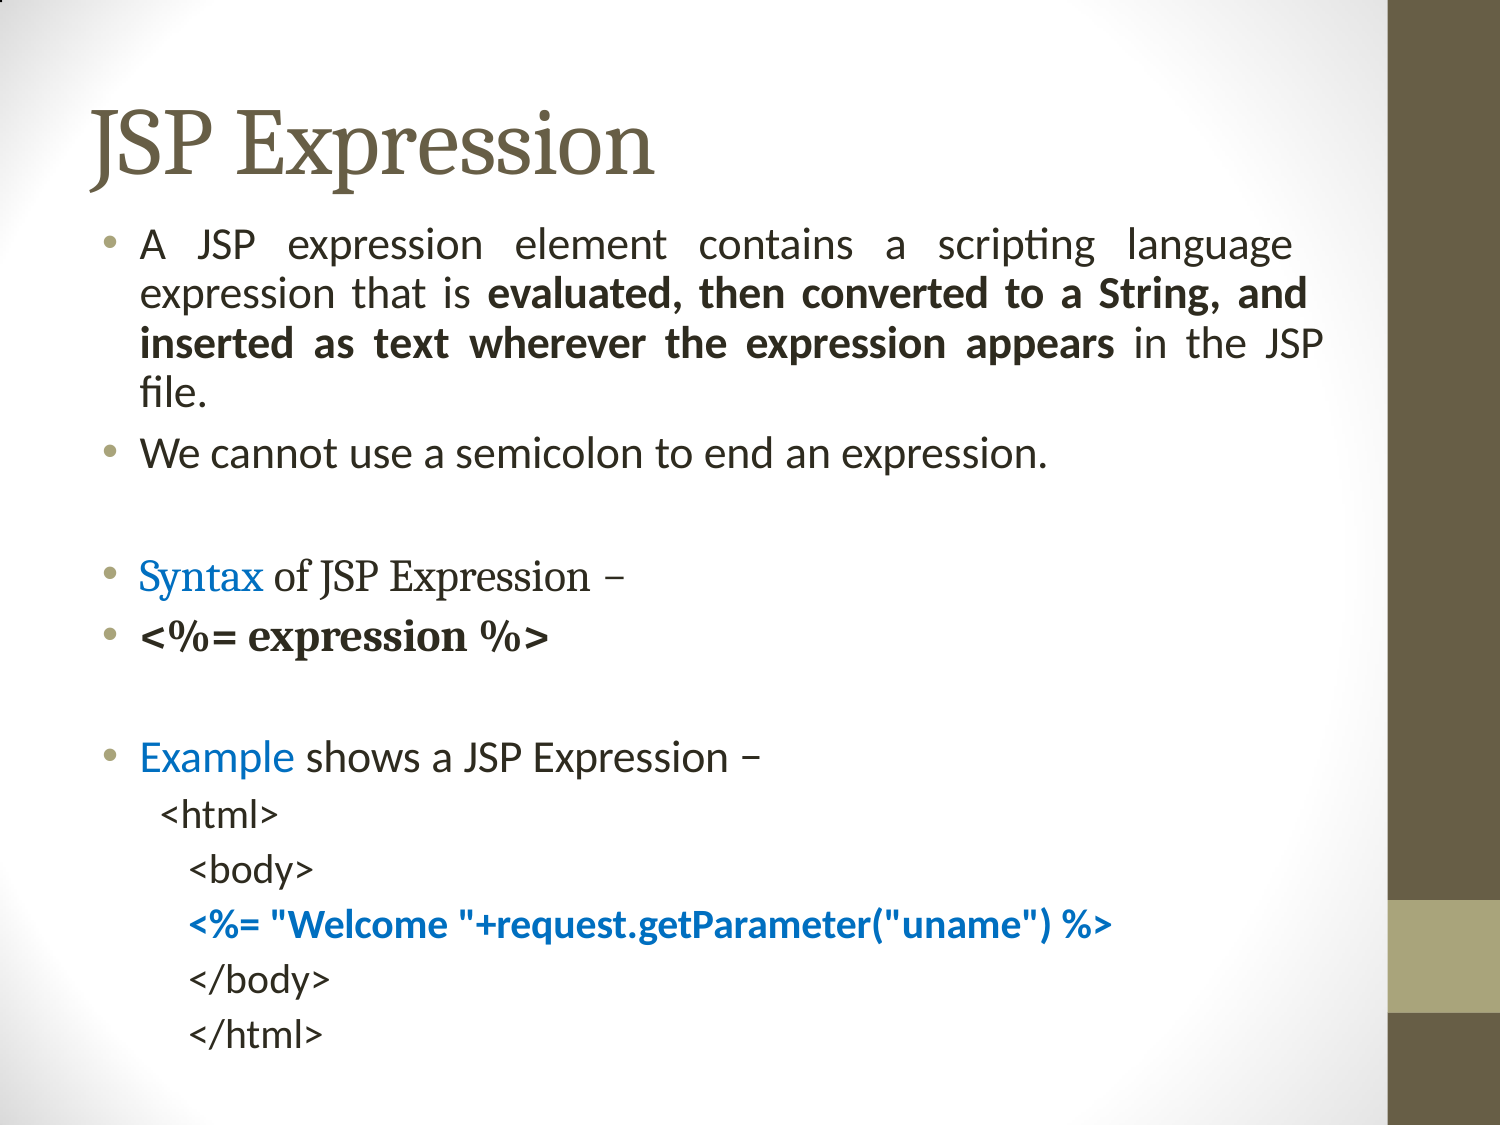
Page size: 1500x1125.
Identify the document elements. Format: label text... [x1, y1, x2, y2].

picture [0, 0, 1387, 1125]
text_box A JSP expression element contains a scripting language expression that is evaluated, then converted to a String, and inserted as text wherever the expression appears in the JSP file. We cannot use a semicolon to end an expression. Syntax of JSP Expression − <%= expression %> Example shows a JSP Expression − <html> <body> <%= "Welcome "+request.getParameter("uname") %> </body> </html> [99, 212, 1325, 1058]
title JSP Expression [87, 76, 671, 267]
